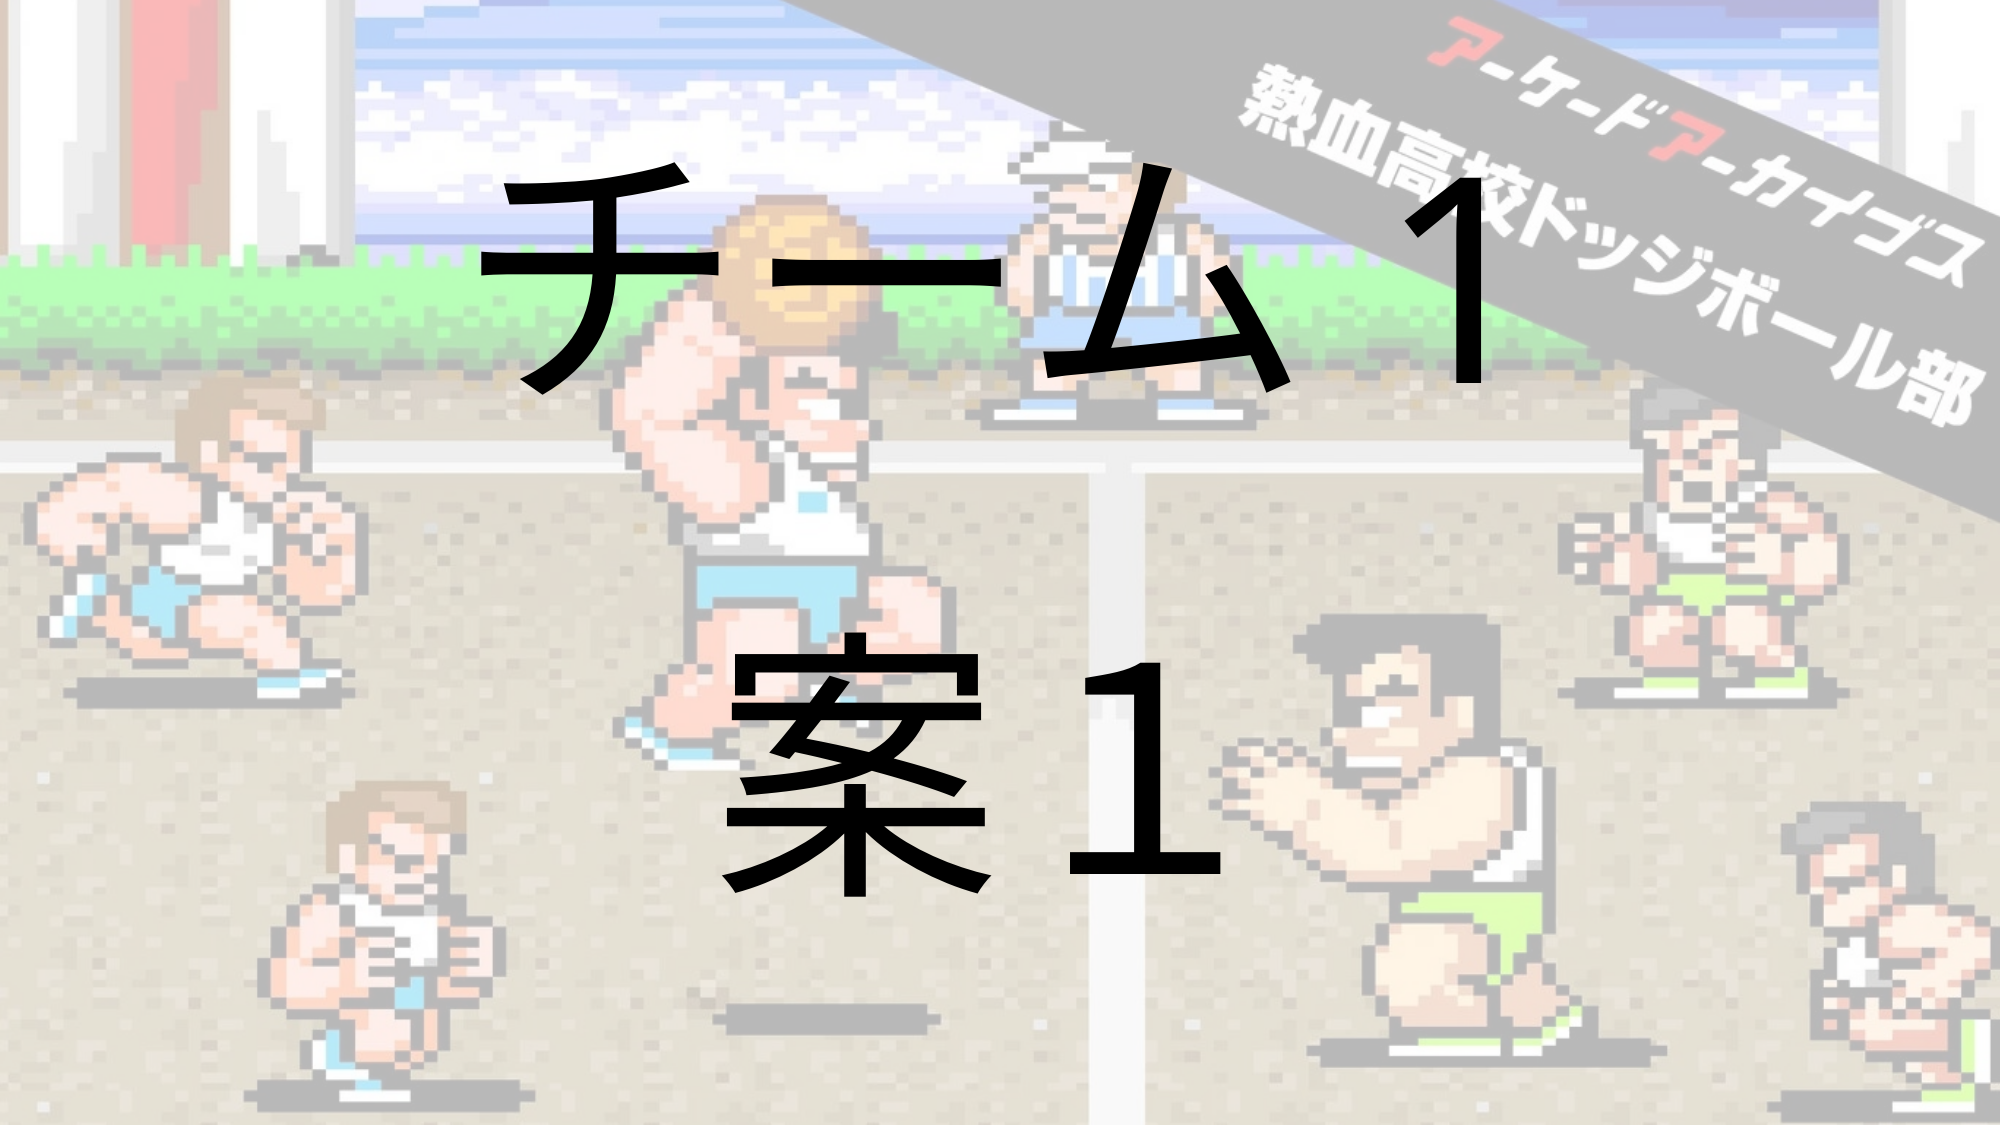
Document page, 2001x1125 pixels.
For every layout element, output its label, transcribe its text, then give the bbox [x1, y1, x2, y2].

text_box 案１ [697, 579, 1303, 940]
text_box チーム1 [441, 88, 1559, 449]
